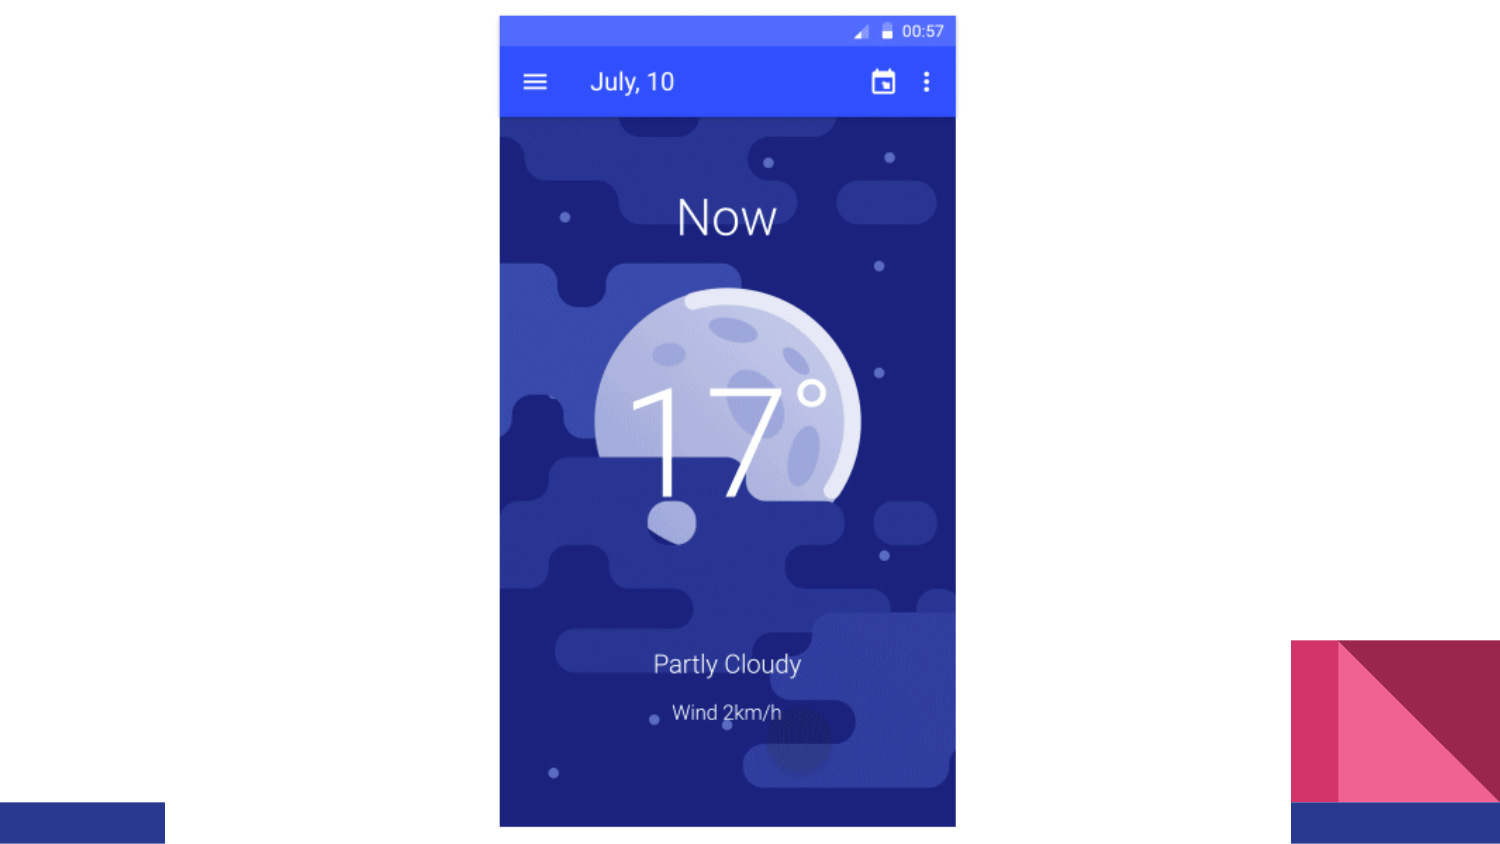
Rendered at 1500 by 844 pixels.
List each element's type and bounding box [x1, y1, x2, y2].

picture [165, 0, 1292, 844]
